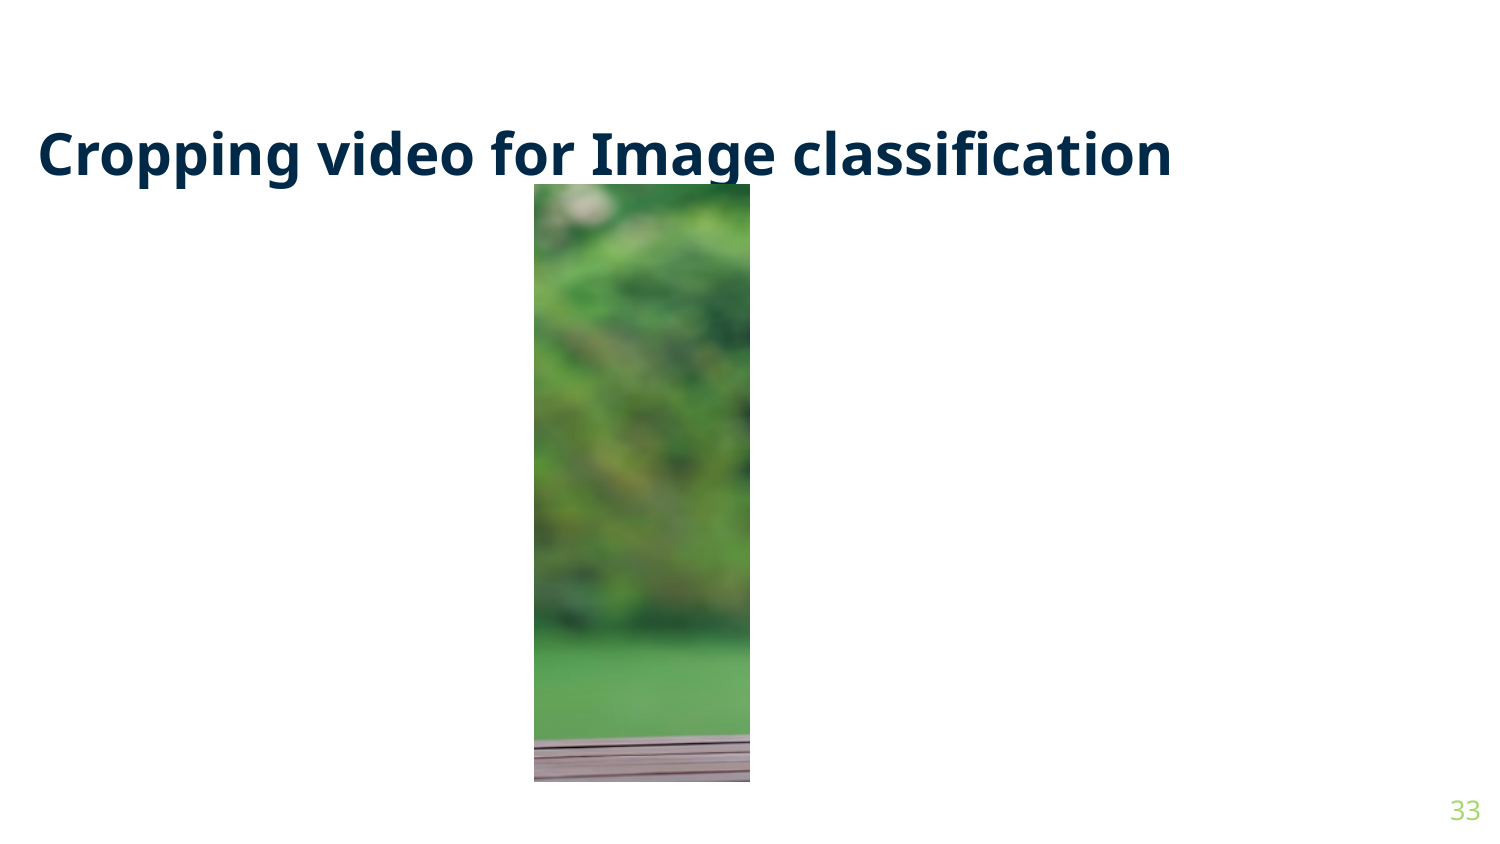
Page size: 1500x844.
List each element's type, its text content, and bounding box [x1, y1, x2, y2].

title Cropping video for Image classification [37, 0, 1438, 187]
picture [534, 184, 751, 782]
slide_number 33 [1391, 779, 1482, 844]
